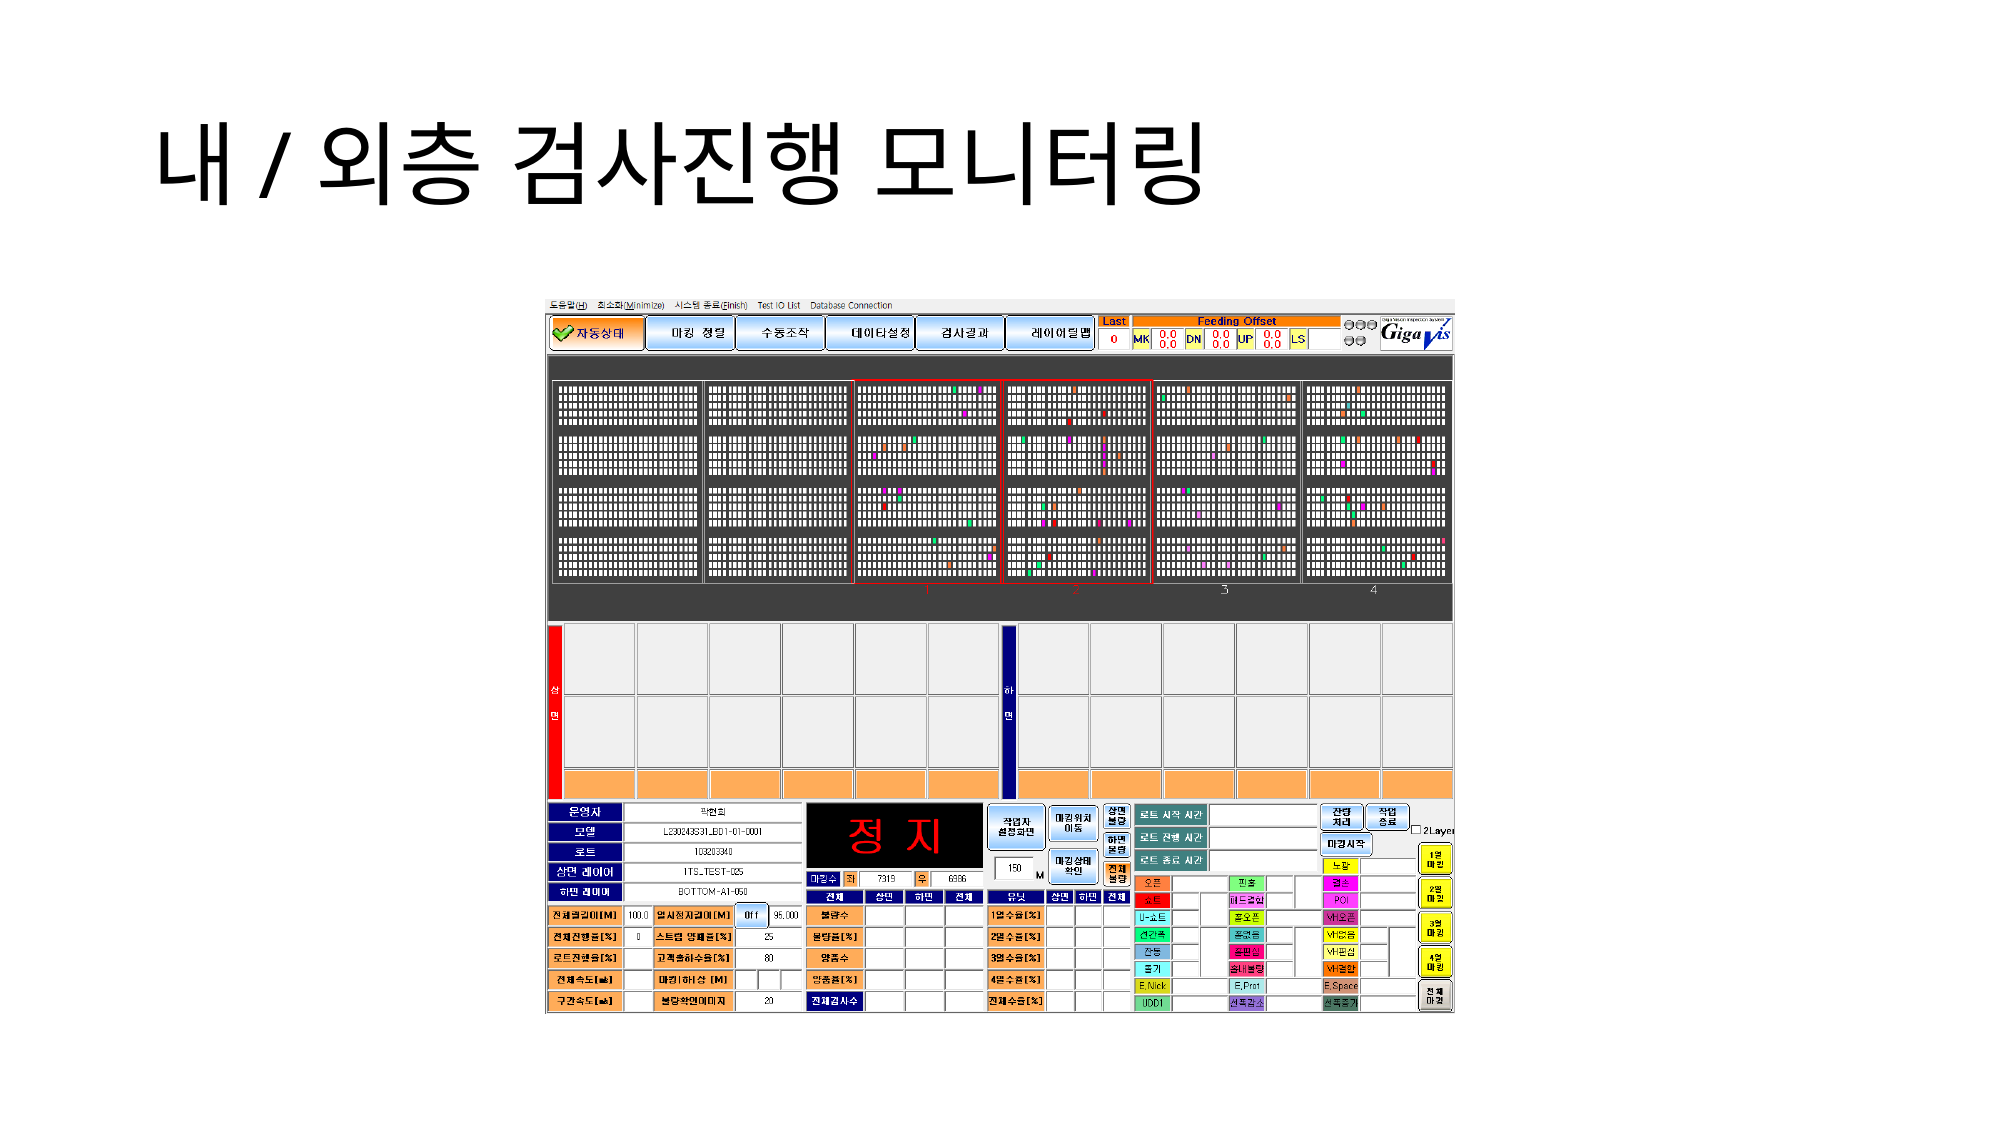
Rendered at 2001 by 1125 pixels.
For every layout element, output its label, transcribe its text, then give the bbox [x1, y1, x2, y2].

title 내/외층 검사진행 모니터링 [137, 59, 1863, 278]
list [545, 299, 1455, 1014]
